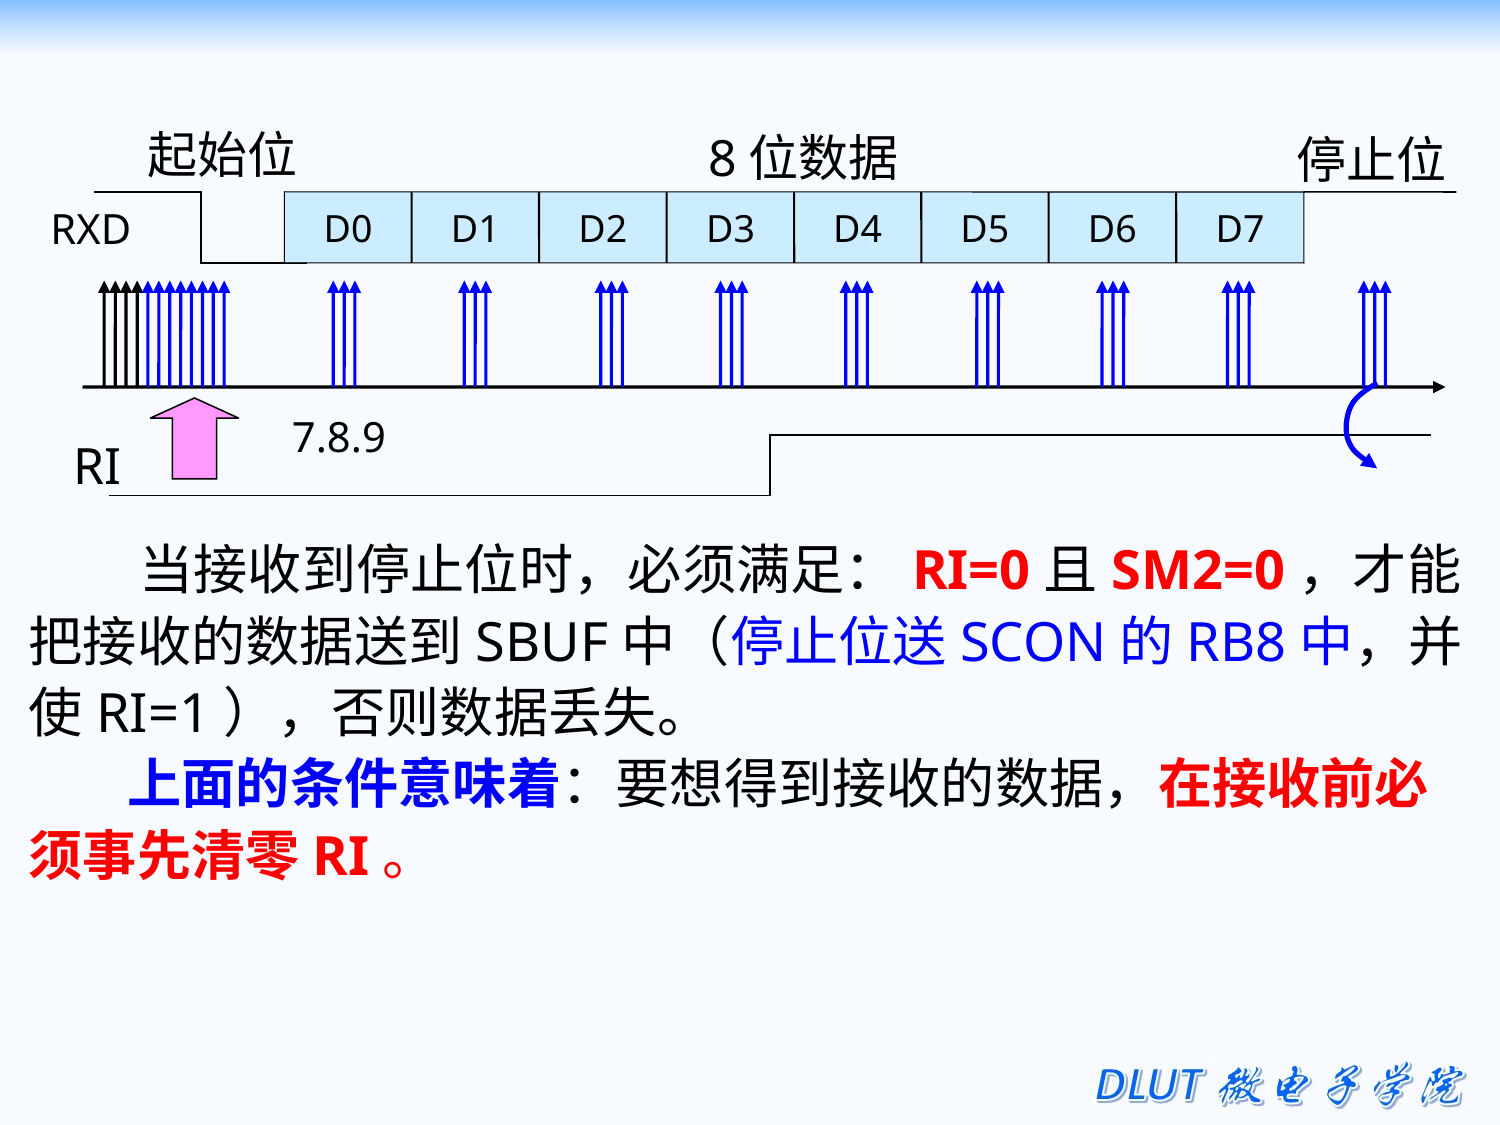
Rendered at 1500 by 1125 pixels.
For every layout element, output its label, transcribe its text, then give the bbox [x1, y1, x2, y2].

picture [0, 0, 1500, 1125]
text_box 当接收到停止位时，必须满足：RI=0且SM2=0，才能把接收的数据送到SBUF中（停止位送SCON的RB8中，并使RI=1），否则数据丢失。 上面的条件意味着：要想得到接收的数据，在接收前必须事先清零RI。 [13, 521, 1484, 894]
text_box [35, 120, 1457, 502]
